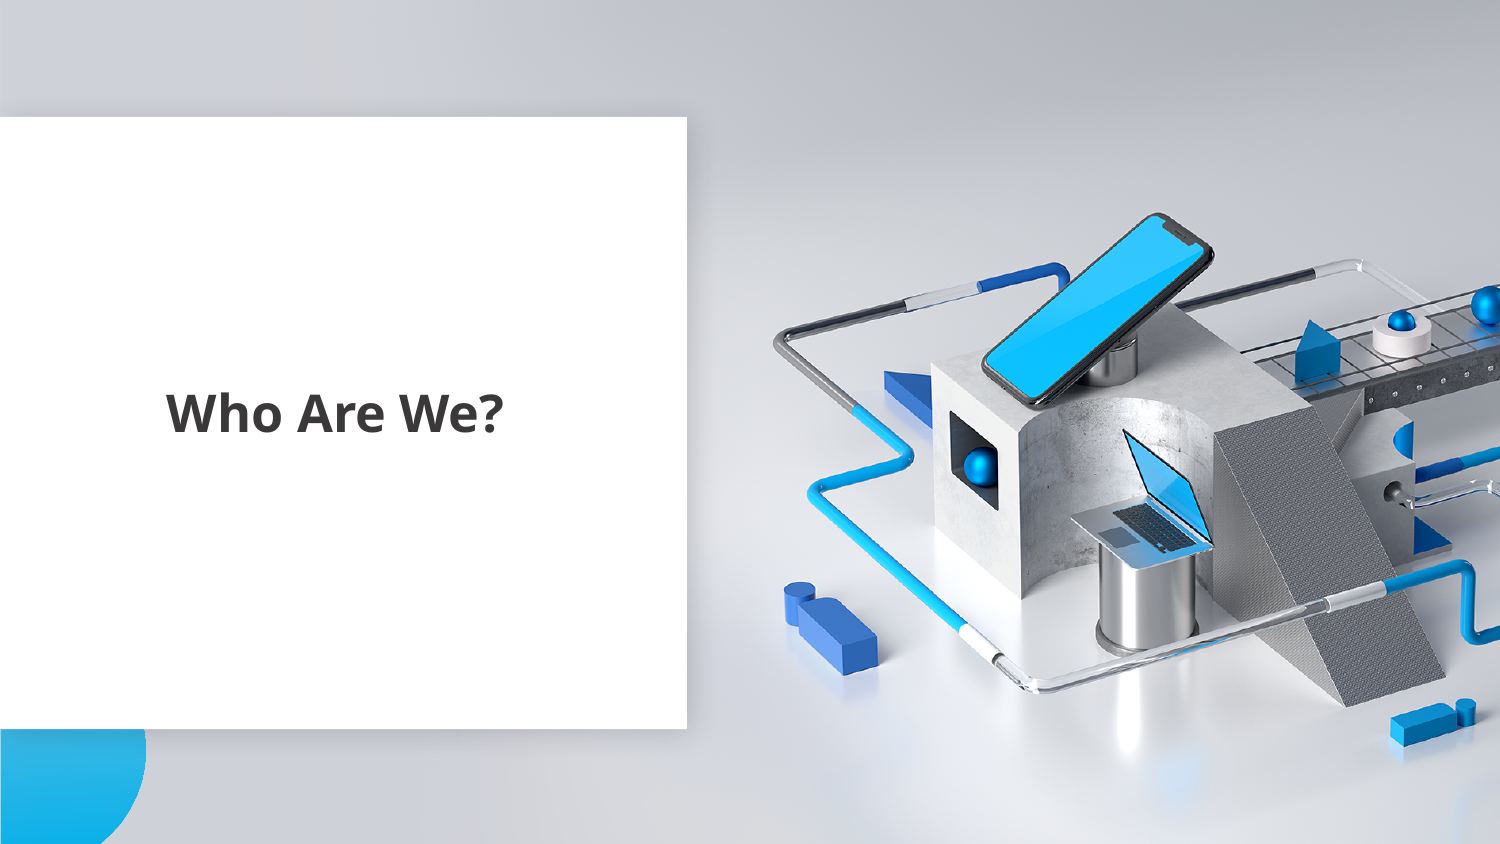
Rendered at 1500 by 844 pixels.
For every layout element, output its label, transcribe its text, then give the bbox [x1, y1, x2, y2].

text_box [30, 156, 604, 635]
text_box Who Are We? [73, 375, 599, 460]
picture [0, 0, 1500, 844]
